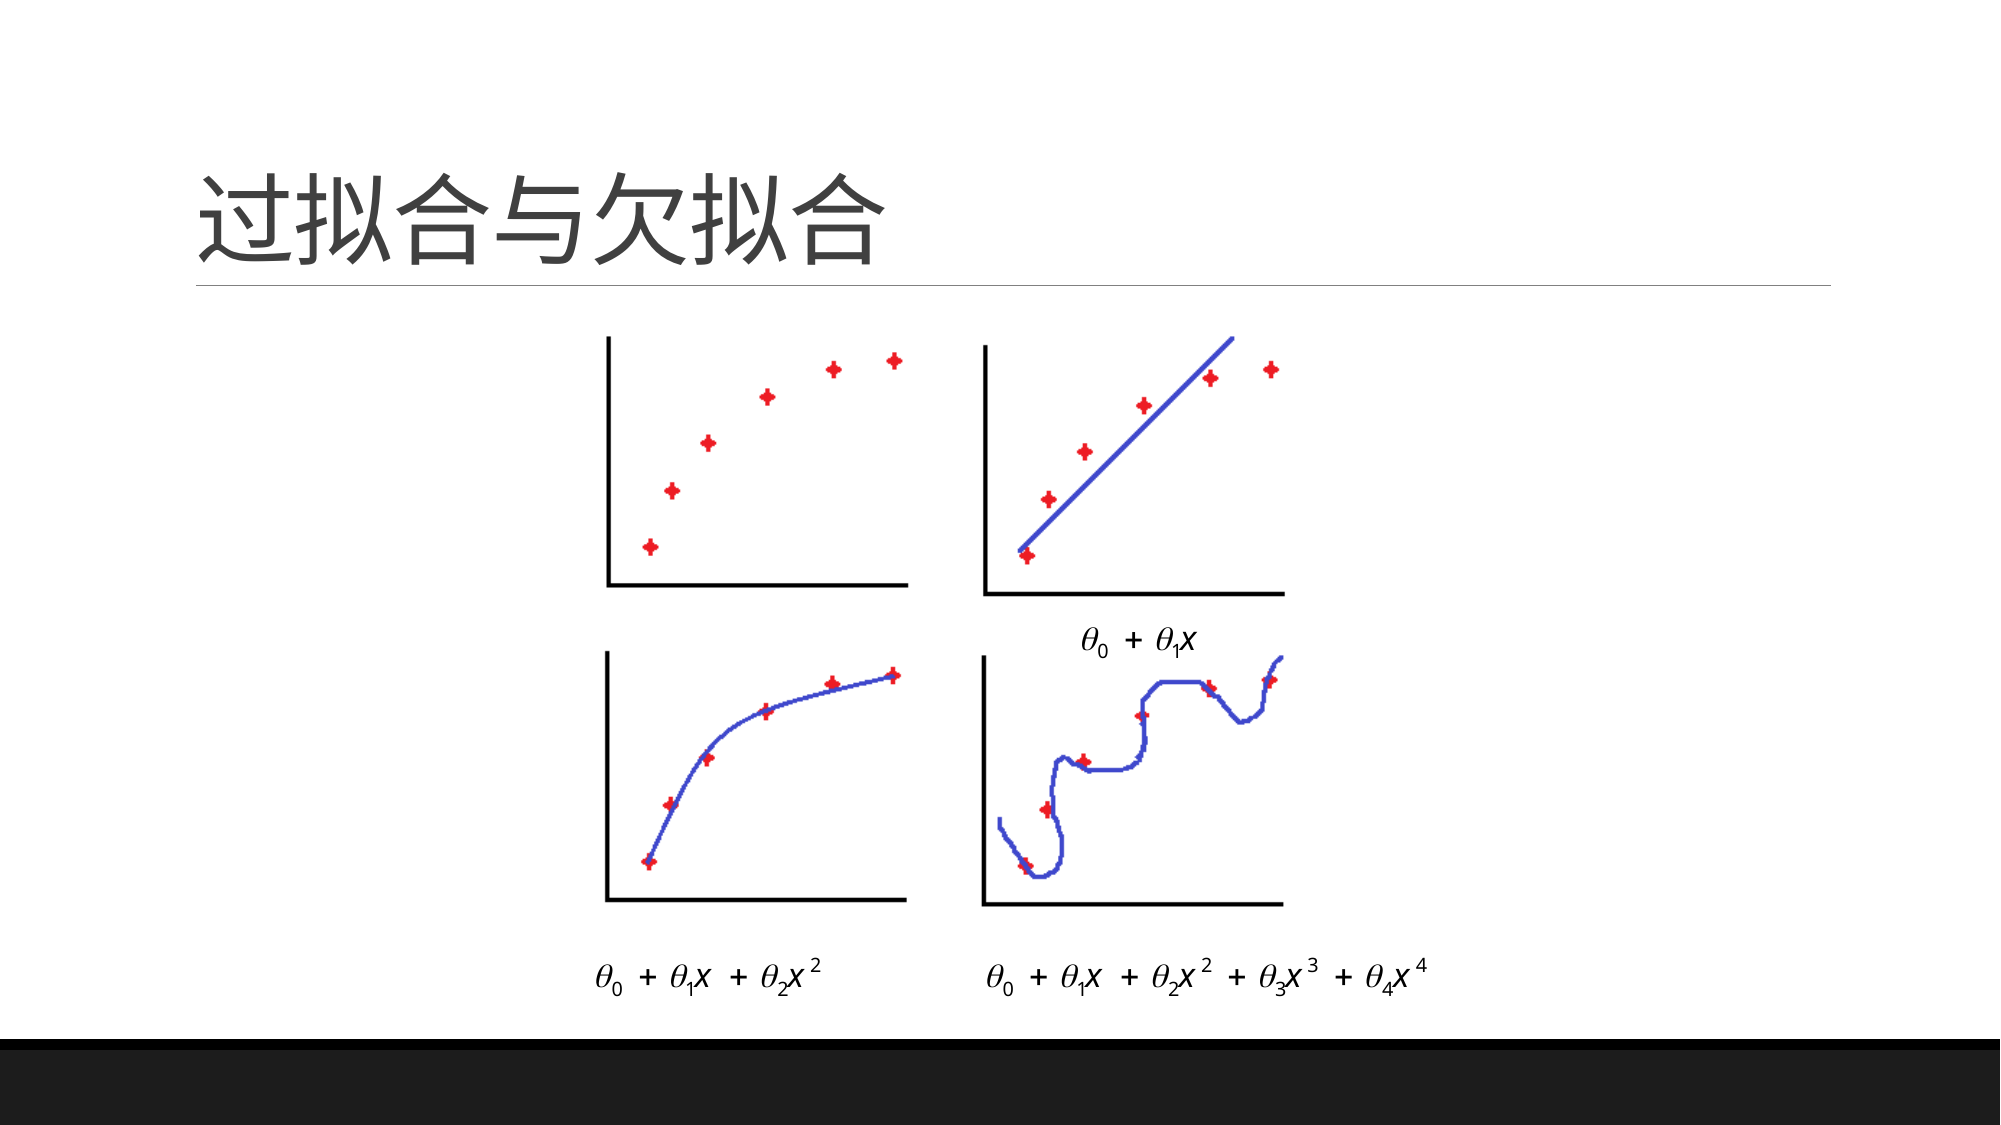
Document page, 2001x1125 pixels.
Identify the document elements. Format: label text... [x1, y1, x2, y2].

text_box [590, 947, 826, 1003]
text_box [1075, 612, 1208, 665]
picture [575, 301, 1312, 925]
title 过拟合与欠拟合 [180, 47, 1830, 285]
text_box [980, 947, 1433, 1003]
